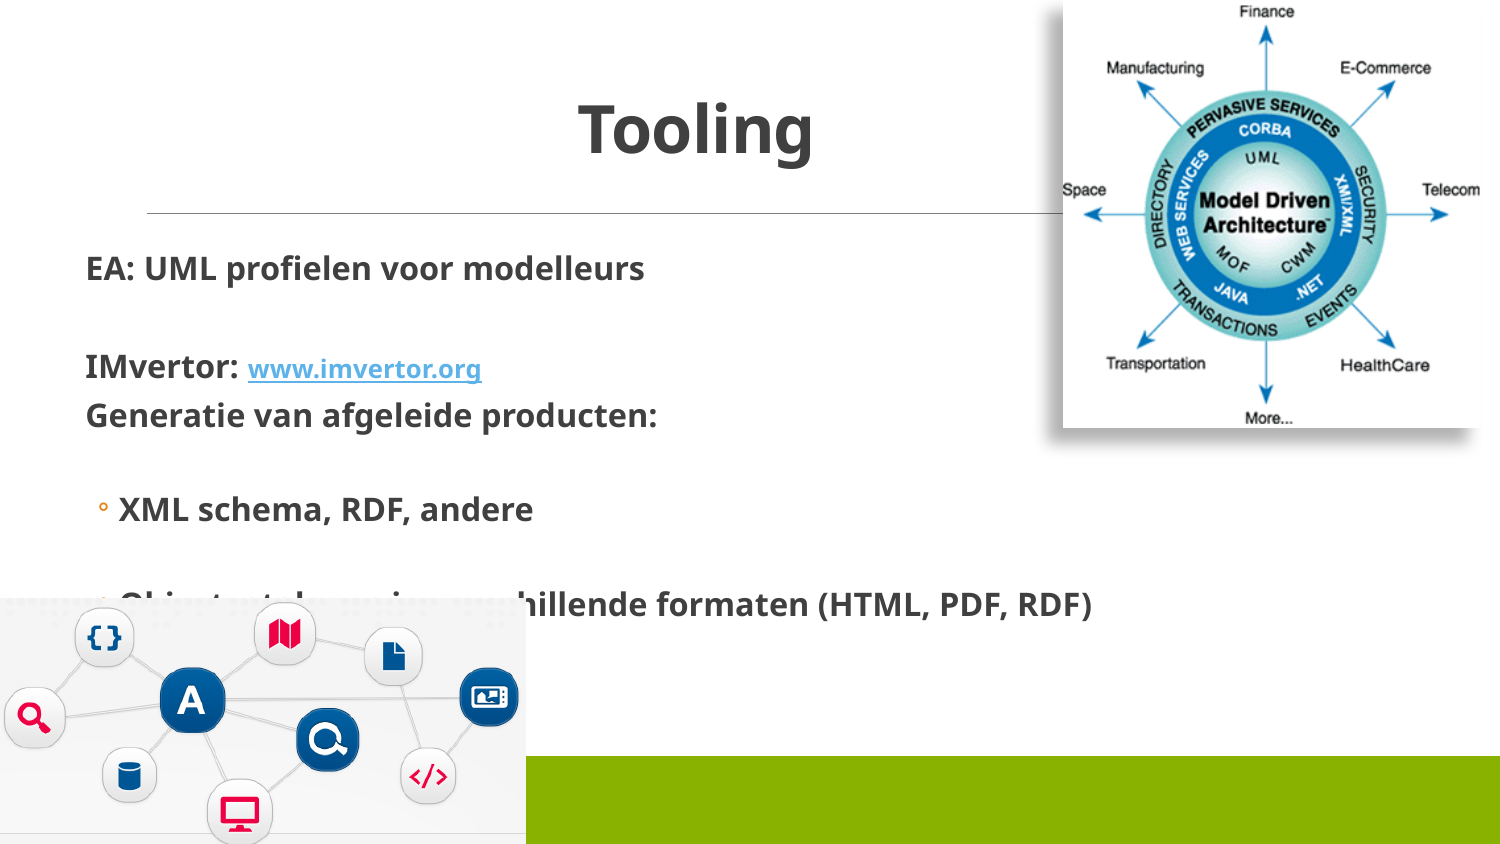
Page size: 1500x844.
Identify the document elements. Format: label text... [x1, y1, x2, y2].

picture [0, 598, 1500, 844]
title Tooling [466, 70, 928, 175]
list EA: UML profielen voor modelleurs IMvertor: www.imvertor.org Generatie van afgeleide producten: XML schema, RDF, andere Objectcatalogus in verschillende formaten (HTML, PDF, RDF) [75, 244, 1425, 635]
picture [1062, 0, 1482, 429]
